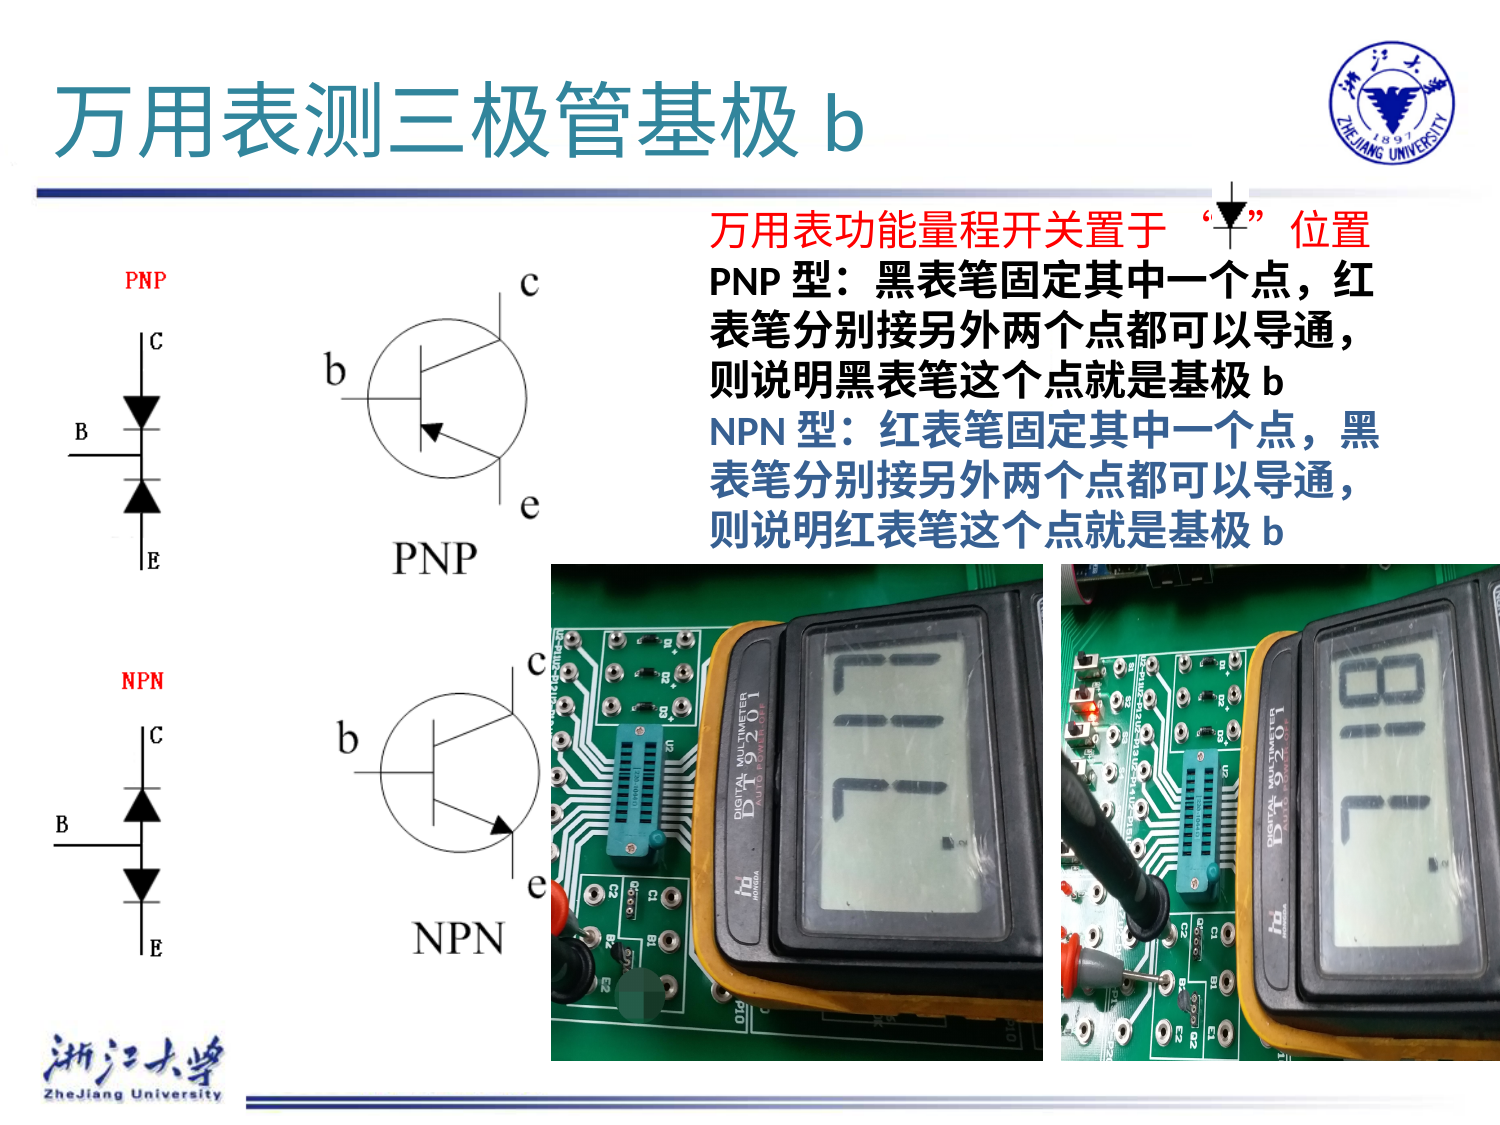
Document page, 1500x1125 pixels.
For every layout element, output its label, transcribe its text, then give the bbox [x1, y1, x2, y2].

text_box 万用表功能量程开关置于 “ ”位置PNP型：黑表笔固定其中一个点，红表笔分别接另外两个点都可以导通，则说明黑表笔这个点就是基极b NPN型：红表笔固定其中一个点，黑表笔分别接另外两个点都可以导通，则说明红表笔这个点就是基极b [694, 196, 1431, 612]
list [37, 250, 615, 994]
title 万用表测三极管基极b [37, 39, 1188, 197]
picture [0, 0, 1500, 1125]
